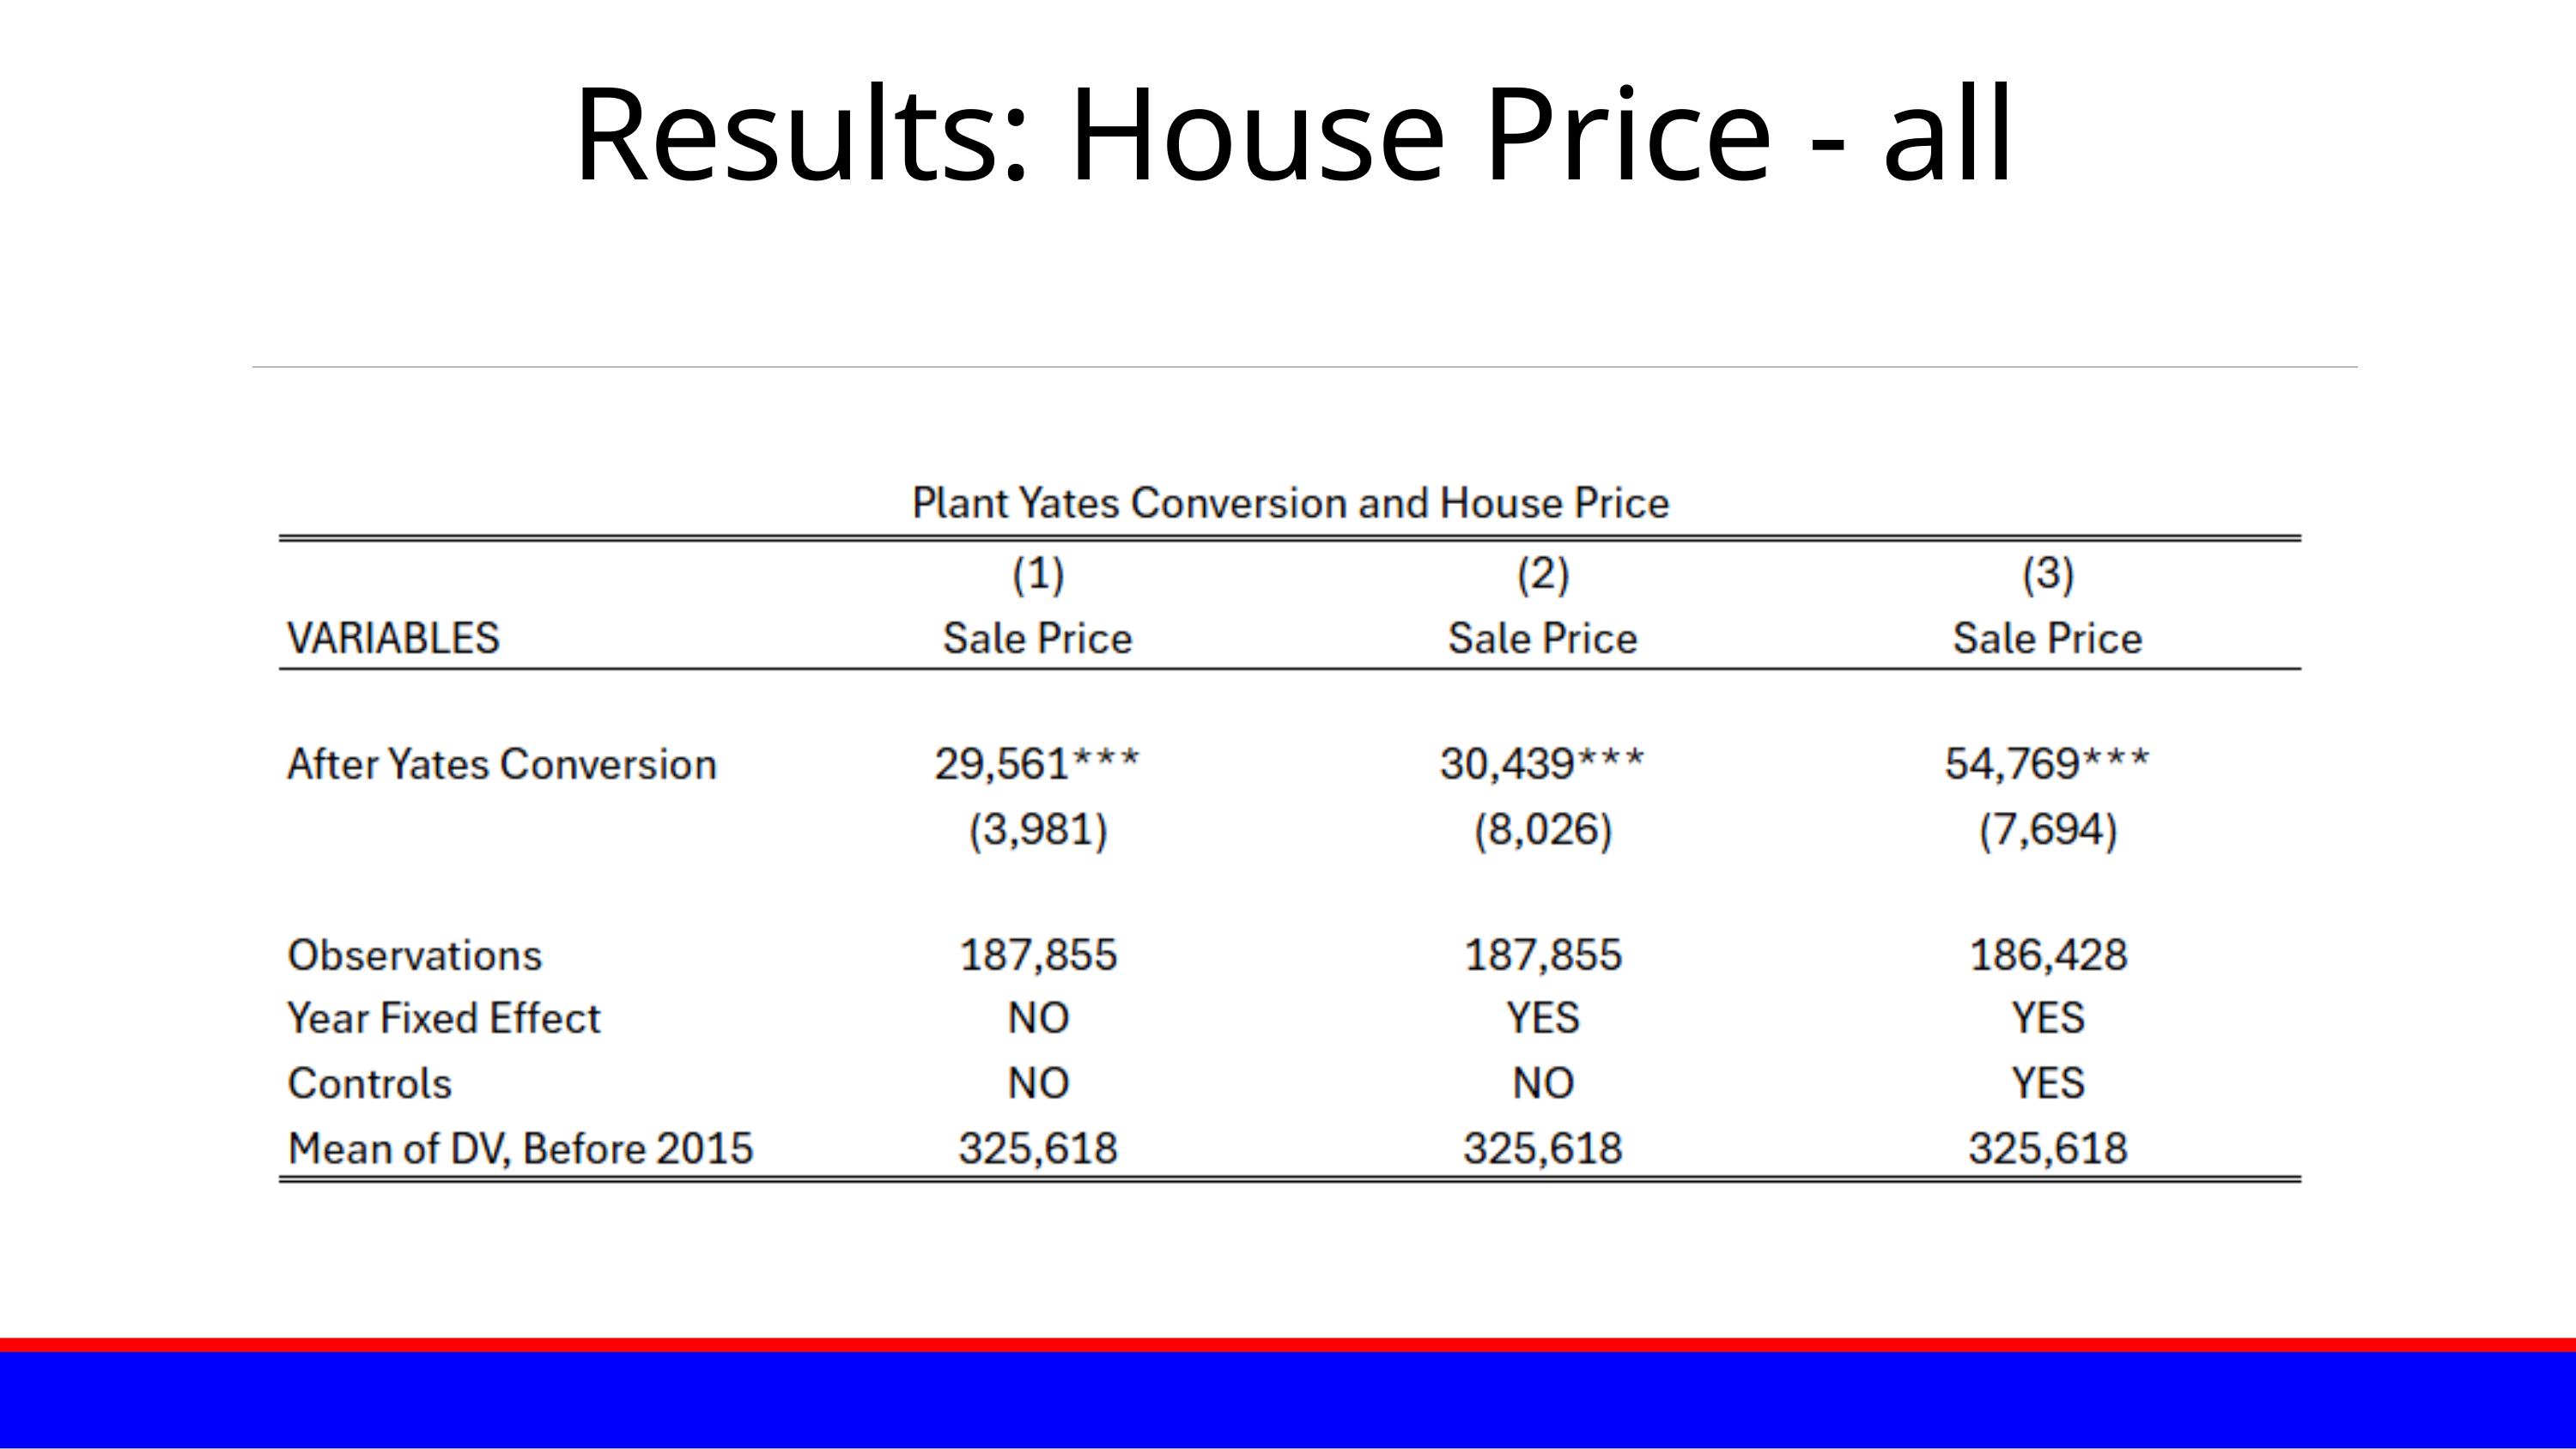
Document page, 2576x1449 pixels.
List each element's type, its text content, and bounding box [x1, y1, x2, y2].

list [211, 424, 2359, 1235]
title Results: House Price - all [232, 60, 2357, 367]
